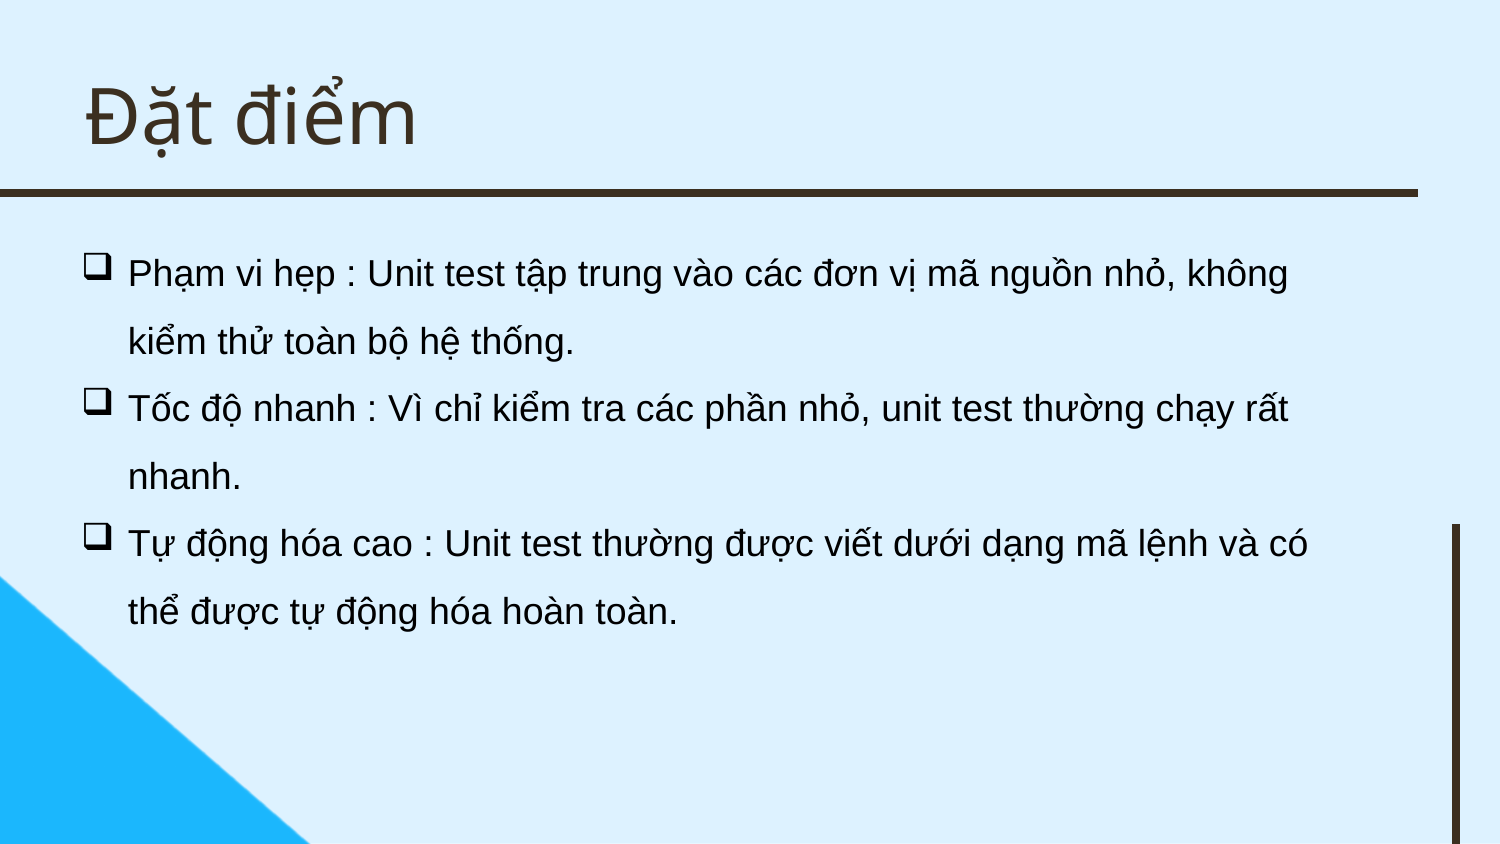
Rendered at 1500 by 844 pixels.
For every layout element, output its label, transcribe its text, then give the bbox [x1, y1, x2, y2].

text_box Đặt điểm [84, 47, 1416, 161]
text_box Phạm vi hẹp : Unit test tập trung vào các đơn vị mã nguồn nhỏ, không kiểm thử toàn bộ hệ thống. Tốc độ nhanh : Vì chỉ kiểm tra các phần nhỏ, unit test thường chạy rất nhanh. Tự động hóa cao : Unit test thường được viết dưới dạng mã lệnh và có thể được tự động hóa hoàn toàn. [66, 219, 1349, 639]
text_box [0, 0, 1500, 844]
picture [0, 555, 345, 844]
